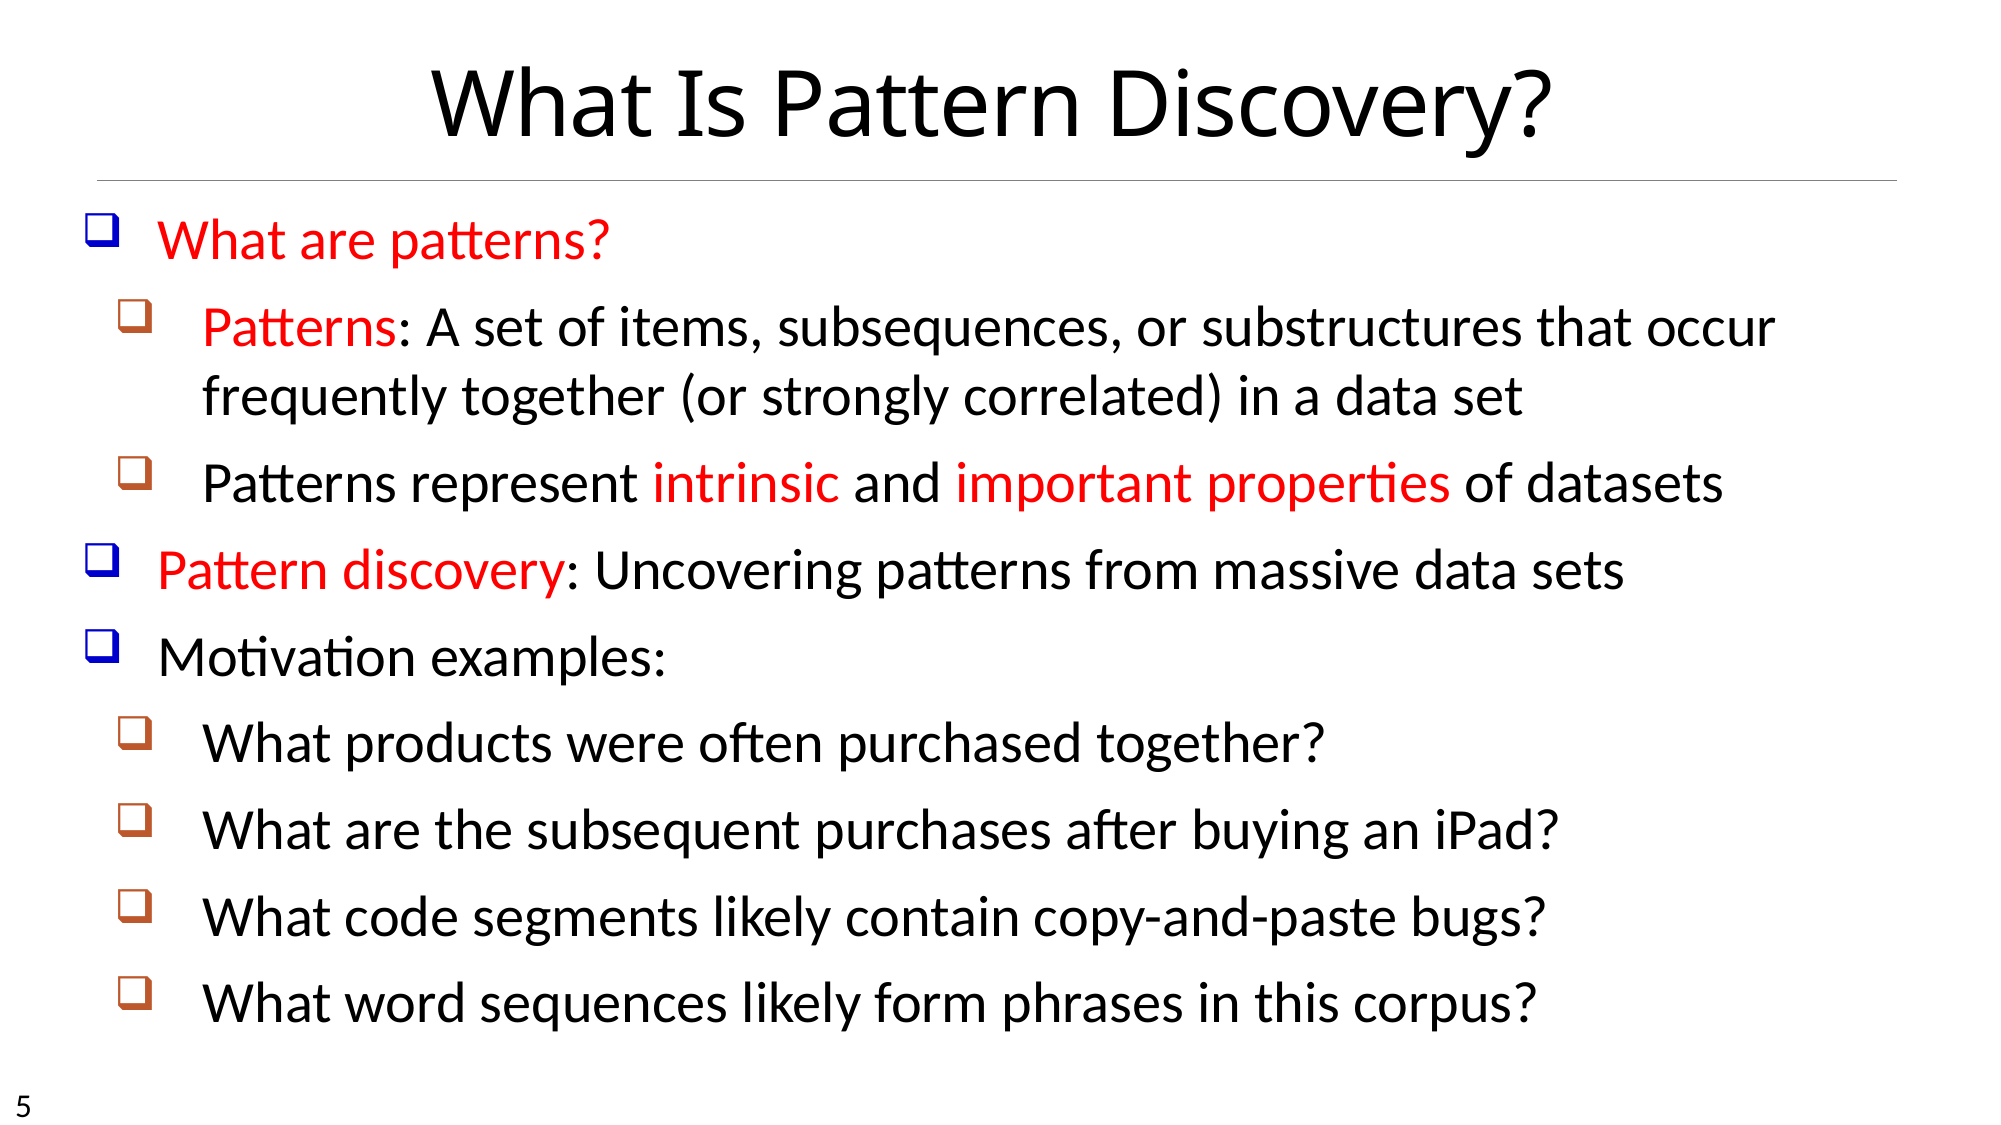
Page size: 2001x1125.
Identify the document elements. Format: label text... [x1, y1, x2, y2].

list What are patterns? Patterns: A set of items, subsequences, or substructures that occur frequently together (or strongly correlated) in a data set Patterns represent intrinsic and important properties of datasets Pattern discovery: Uncovering patterns from massive data sets Motivation examples: What products were often purchased together? What are the subsequent purchases after buying an iPad? What code segments likely contain copy-and-paste bugs? What word sequences likely form phrases in this corpus? [66, 193, 1830, 1088]
title What Is Pattern Discovery? [116, 37, 1867, 163]
